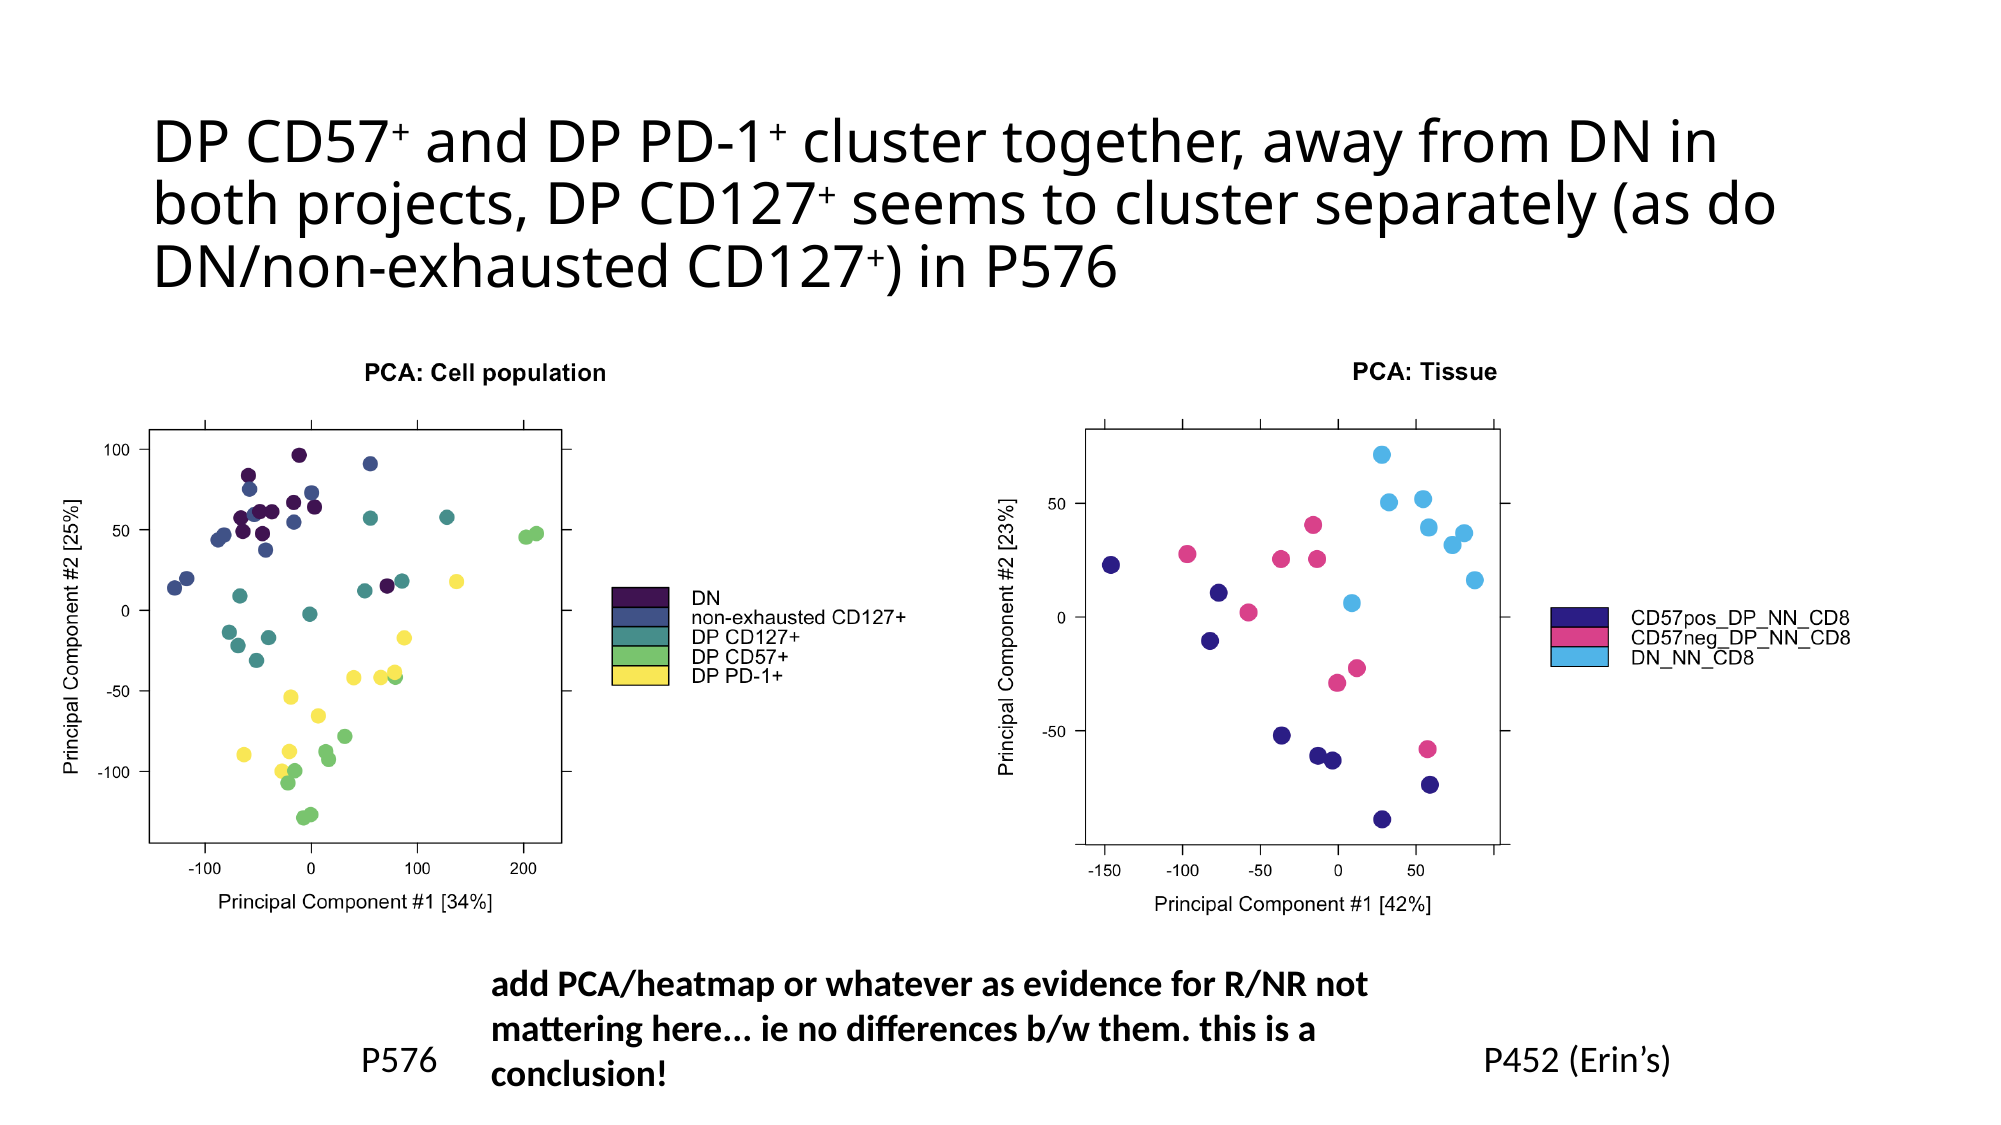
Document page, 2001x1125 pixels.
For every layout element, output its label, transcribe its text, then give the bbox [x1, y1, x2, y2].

picture [976, 355, 1882, 935]
text_box add PCA/heatmap or whatever as evidence for R/NR not mattering here... ie no differences b/w them. this is a conclusion! [476, 951, 1477, 1102]
title DP CD57+ and DP PD-1+ cluster together, away from DN in both projects, DP CD127+ seems to cluster separately (as do DN/non-exhausted CD127+) in P576 [137, 97, 1866, 315]
text_box P576 [346, 1027, 453, 1088]
picture [44, 355, 938, 935]
text_box P452 (Erin’s) [1477, 1027, 1687, 1088]
